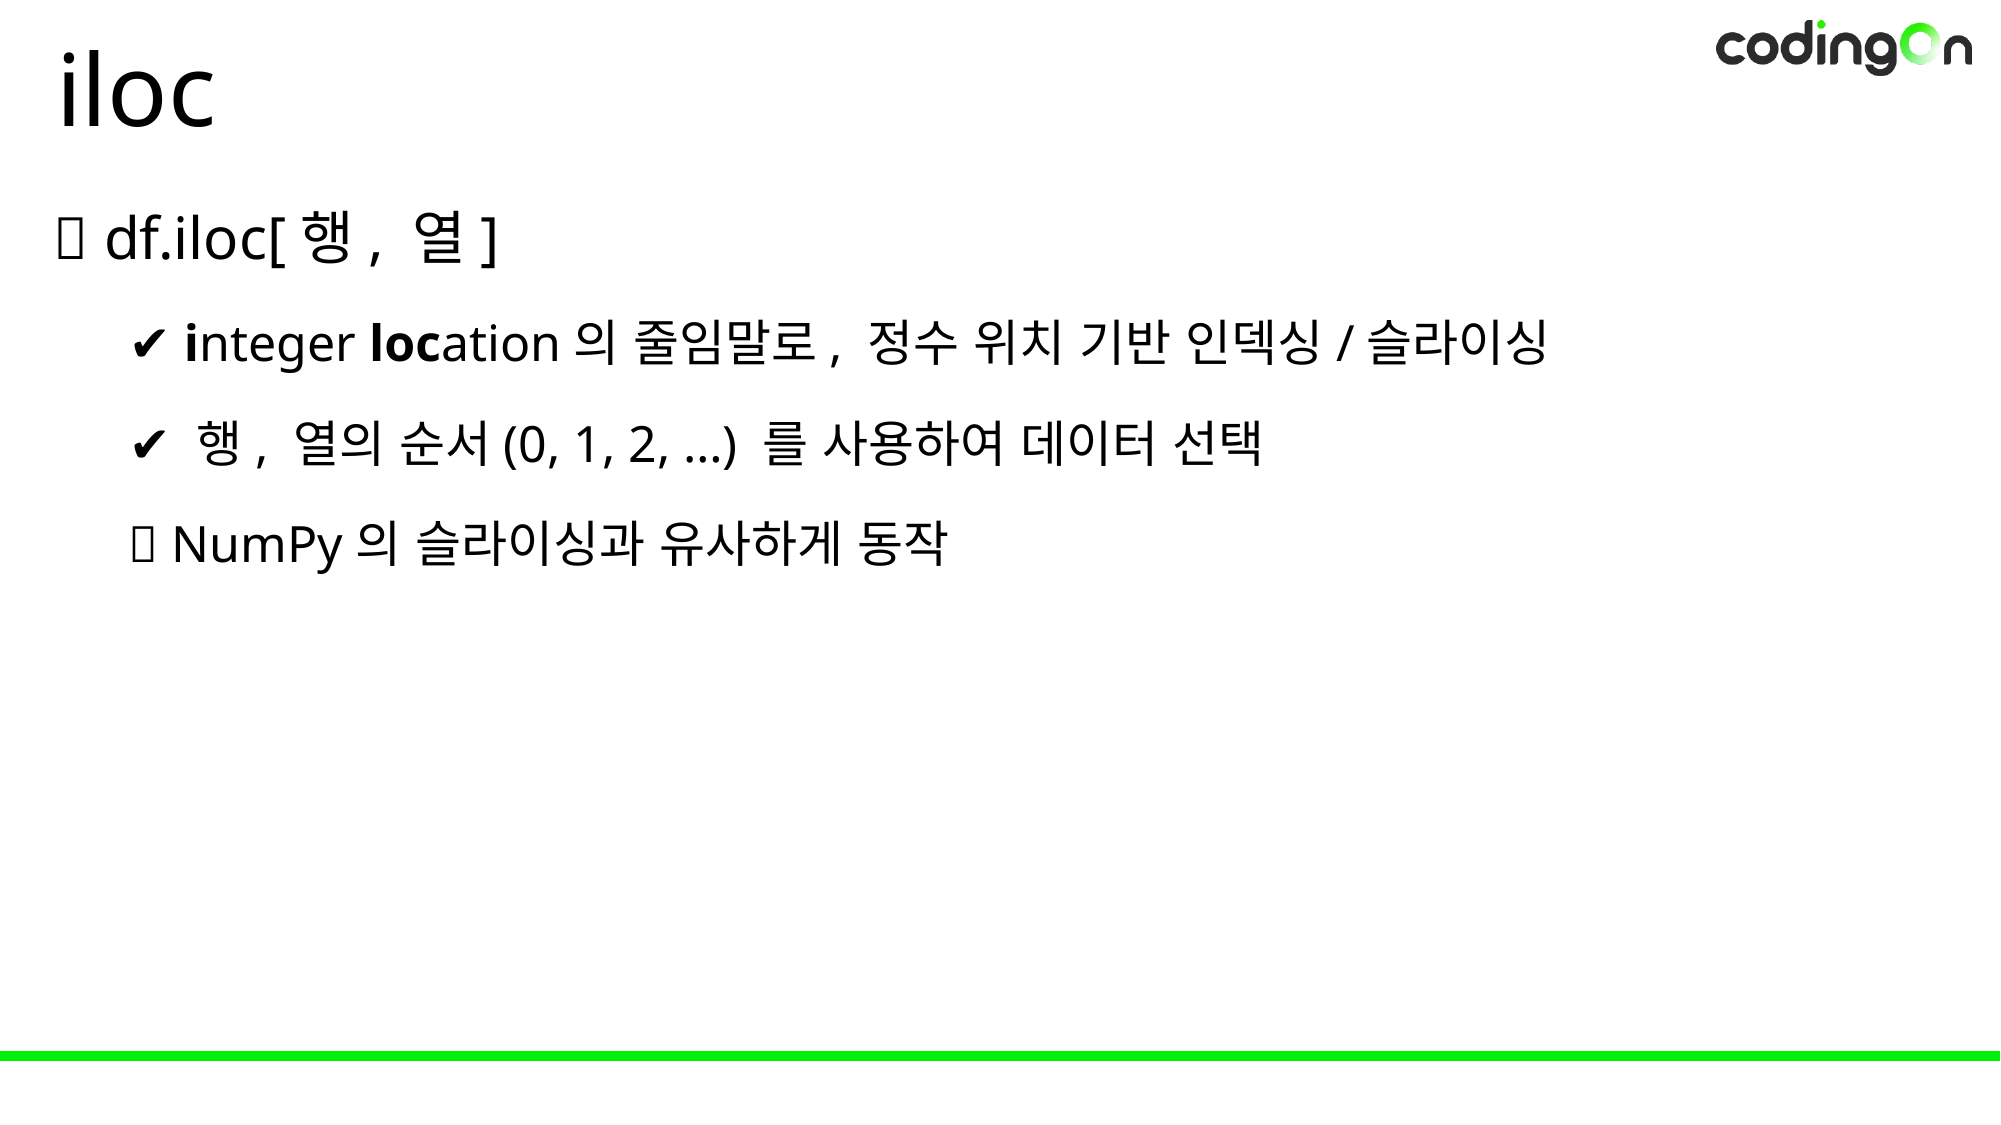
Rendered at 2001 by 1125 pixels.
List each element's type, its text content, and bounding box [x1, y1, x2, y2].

text_box 💡 df.iloc[행, 열] ✔️ integer location의 줄임말로, 정수 위치 기반 인덱싱/슬라이싱 ✔️ 행, 열의 순서(0, 1, 2, …) 를 사용하여 데이터 선택 🔎 NumPy의 슬라이싱과 유사하게 동작 [39, 158, 1959, 1003]
title iloc [41, 0, 1767, 158]
picture [1767, 20, 1972, 76]
